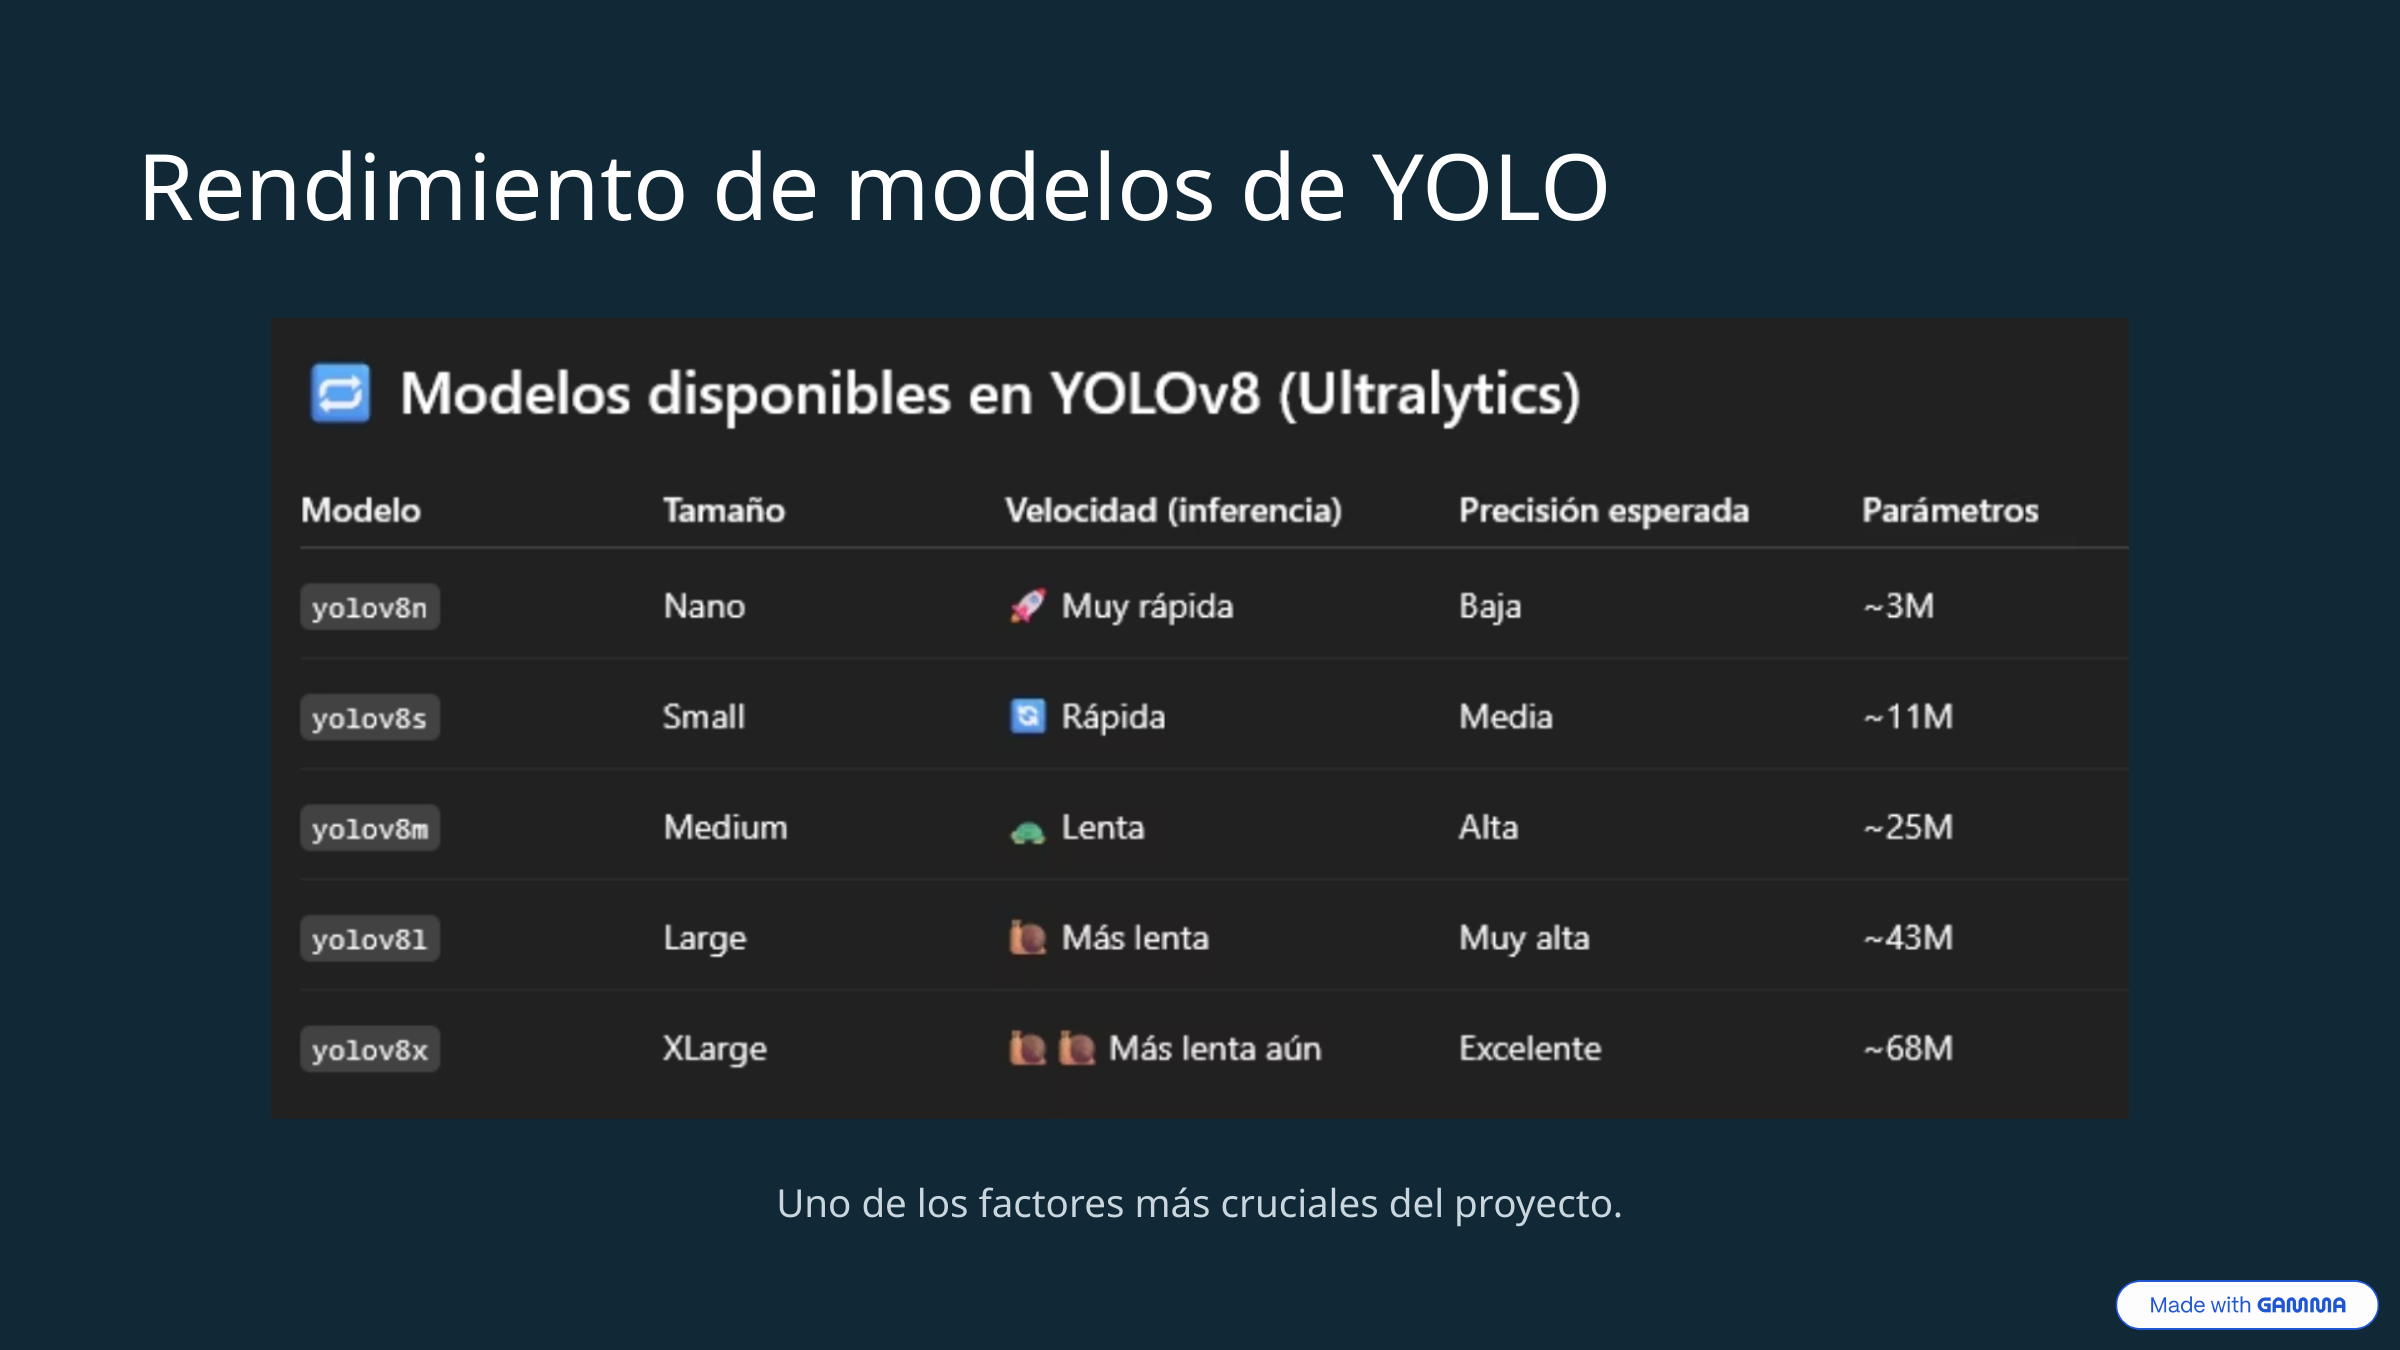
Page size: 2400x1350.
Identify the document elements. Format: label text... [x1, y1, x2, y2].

text_box Rendimiento de modelos de YOLO [137, 124, 1985, 240]
text_box Uno de los factores más cruciales del proyecto. [137, 1162, 2263, 1226]
picture [270, 318, 2129, 1119]
picture [2106, 1271, 2389, 1339]
